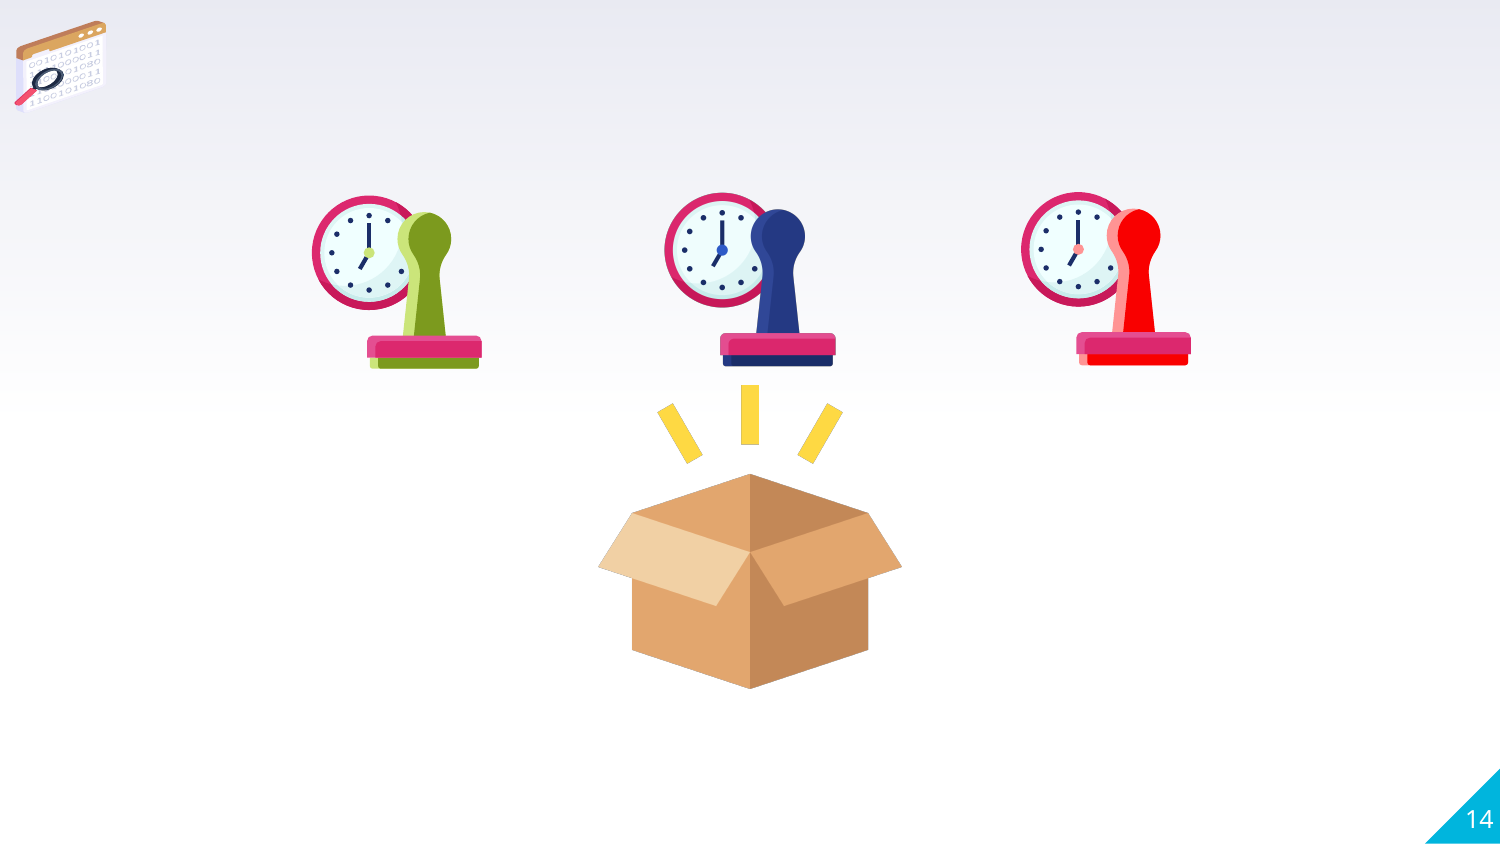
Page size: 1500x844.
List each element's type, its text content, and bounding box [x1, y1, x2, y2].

picture [661, 191, 839, 369]
picture [598, 385, 902, 689]
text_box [311, 195, 482, 369]
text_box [1020, 191, 1191, 366]
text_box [14, 20, 107, 114]
slide_number 14 [1418, 760, 1494, 838]
